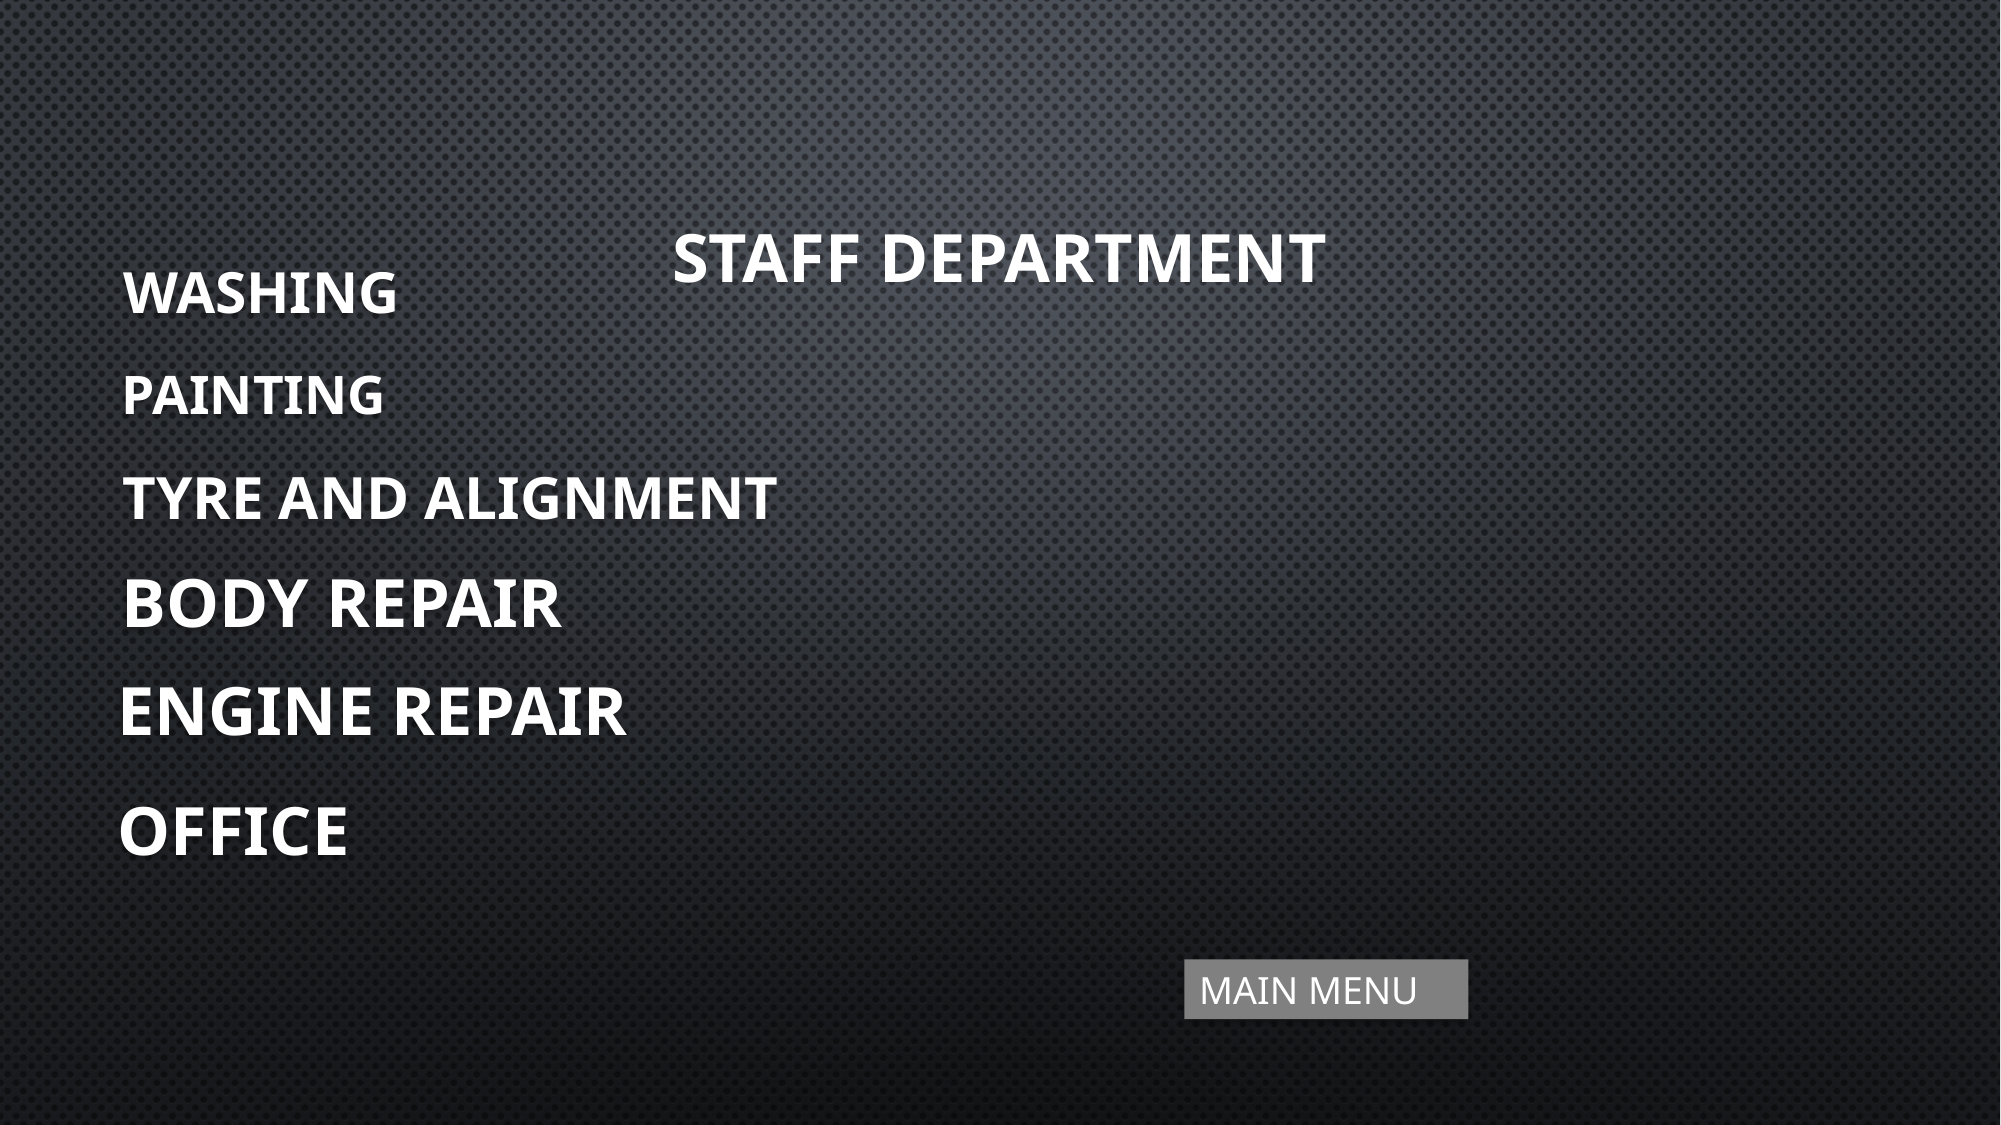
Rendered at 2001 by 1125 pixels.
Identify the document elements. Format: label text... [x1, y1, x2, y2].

text_box OFFICE [102, 793, 534, 875]
title STAFF DEPARTMENT [187, 99, 1813, 413]
text_box ENGINE REPAIR [102, 673, 841, 755]
text_box TYRE AND ALIGNMENT [107, 459, 795, 541]
text_box WASHING [108, 252, 419, 337]
text_box BODY REPAIR [106, 565, 795, 647]
text_box MAIN MENU [1184, 959, 1469, 1020]
text_box PAINTING [106, 355, 417, 440]
